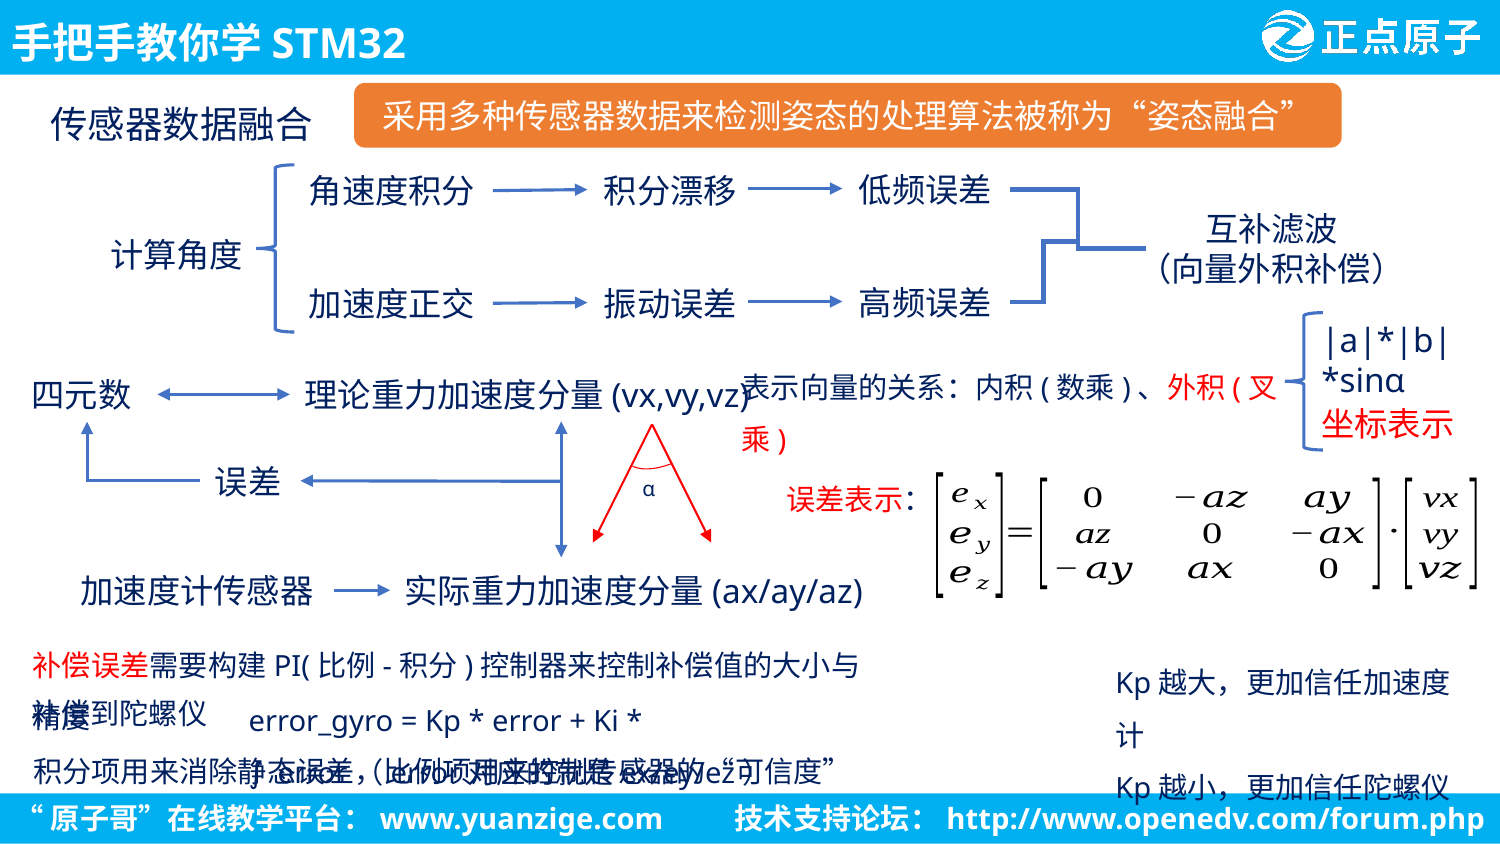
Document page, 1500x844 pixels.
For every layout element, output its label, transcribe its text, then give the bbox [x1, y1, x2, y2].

text_box [256, 164, 295, 333]
text_box error_gyro = Kp * error + Ki * ∫error（error对应的就是ex/ey/ez） [233, 677, 1100, 797]
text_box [1009, 241, 1078, 303]
text_box 振动误差 [589, 275, 755, 331]
text_box 低频误差 [844, 162, 1010, 217]
text_box 角速度积分 [294, 163, 493, 218]
text_box Kp越大，更加信任加速度计 Kp越小，更加信任陀螺仪 [1100, 639, 1489, 812]
text_box 积分项用来消除静态误差，比例项用来控制传感器的“可信度” [18, 728, 883, 796]
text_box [1009, 189, 1147, 249]
text_box 理论重力加速度分量(vx,vy,vz) [289, 367, 726, 422]
text_box 高频误差 [844, 274, 1010, 330]
picture [1446, 21, 1479, 54]
text_box 加速度计传感器 [66, 562, 335, 618]
text_box 误差表示： [771, 464, 934, 524]
picture [1273, 11, 1314, 45]
text_box 采用多种传感器数据来检测姿态的处理算法被称为“姿态融合” [353, 81, 1343, 149]
picture [1431, 45, 1438, 51]
text_box 坐标表示 [1306, 395, 1500, 451]
text_box 补偿到陀螺仪 [17, 687, 360, 738]
text_box 误差 [200, 453, 301, 509]
picture [1323, 21, 1357, 53]
text_box “原子哥”在线教学平台：www.yuanzige.com [0, 793, 560, 843]
text_box 四元数 [16, 367, 158, 422]
text_box 传感器数据融合 [35, 71, 477, 154]
text_box 积分漂移 [589, 163, 755, 218]
picture [1391, 46, 1397, 53]
text_box [1284, 313, 1306, 449]
text_box 互补滤波 （向量外积补偿） [1112, 200, 1431, 296]
text_box 加速度正交 [294, 275, 493, 331]
picture [1276, 45, 1301, 53]
text_box 技术支持论坛：http://www.openedv.com/forum.php [560, 793, 1500, 843]
picture [1368, 19, 1396, 42]
text_box [477, 0, 1500, 76]
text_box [592, 424, 651, 543]
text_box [87, 422, 201, 482]
text_box 手把手教你学STM32 [0, 0, 967, 75]
text_box 表示向量的关系：内积(数乘)、外积(叉乘) [726, 344, 1295, 464]
picture [1263, 27, 1301, 61]
picture [1412, 45, 1418, 52]
text_box 补偿误差需要构建PI(比例-积分)控制器来控制补偿值的大小与精度 [17, 622, 901, 687]
picture [1405, 21, 1438, 54]
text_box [651, 424, 712, 543]
text_box |a|*|b|*sinα [1306, 312, 1500, 395]
text_box 计算角度 [95, 206, 274, 282]
text_box 实际重力加速度分量(ax/ay/az) [390, 562, 934, 618]
